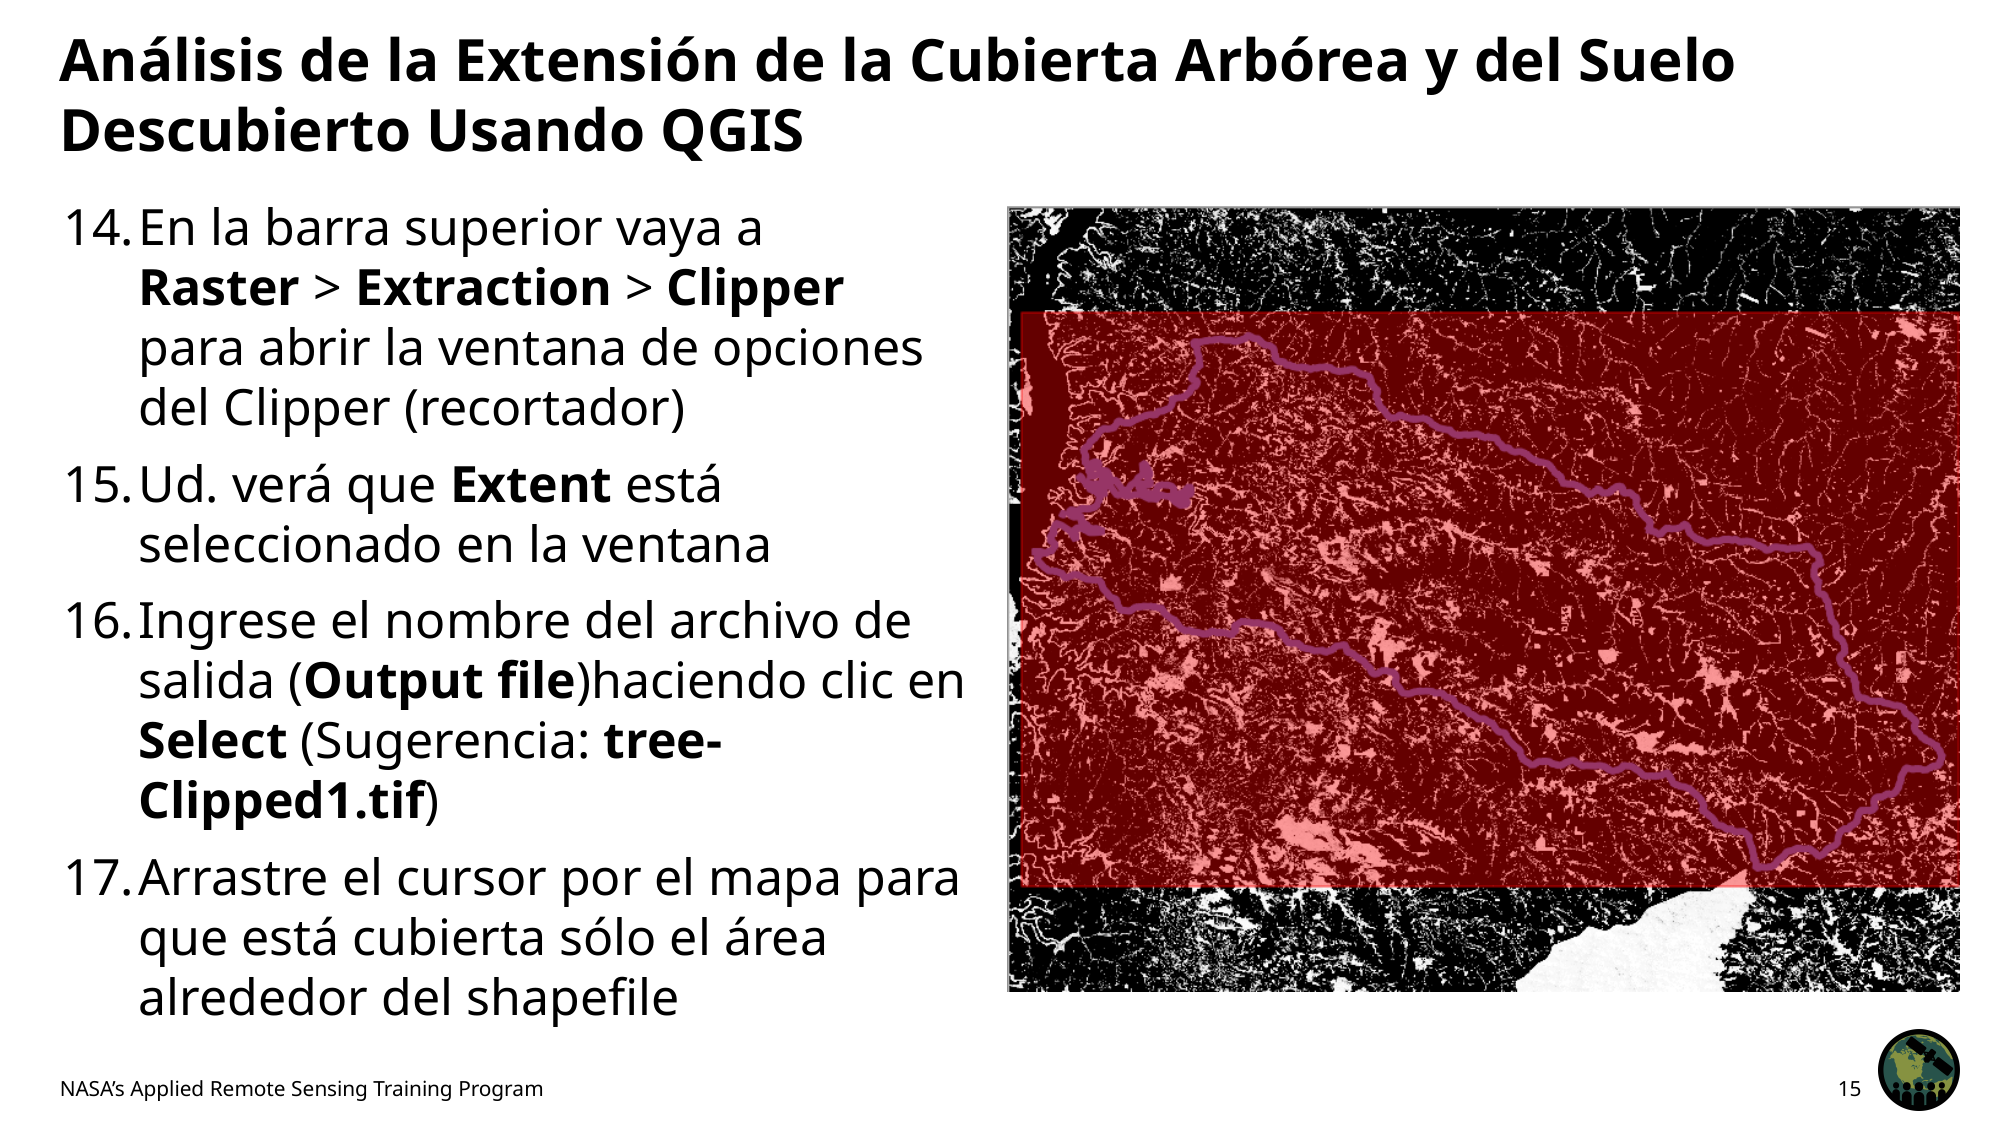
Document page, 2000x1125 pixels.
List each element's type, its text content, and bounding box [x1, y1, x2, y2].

list En la barra superior vaya a Raster > Extraction > Clipper para abrir la ventana de opciones del Clipper (recortador) Ud. verá que Extent está seleccionado en la ventana Ingrese el nombre del archivo de salida (Output file)haciendo clic en Select (Sugerencia: tree-Clipped1.tif) Arrastre el cursor por el mapa para que está cubierta sólo el área alrededor del shapefile [39, 185, 993, 1013]
title Análisis de la Extensión de la Cubierta Arbórea y del Suelo Descubierto Usando QGIS [39, 45, 1960, 140]
picture [1878, 1029, 1960, 1111]
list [1006, 205, 1960, 992]
